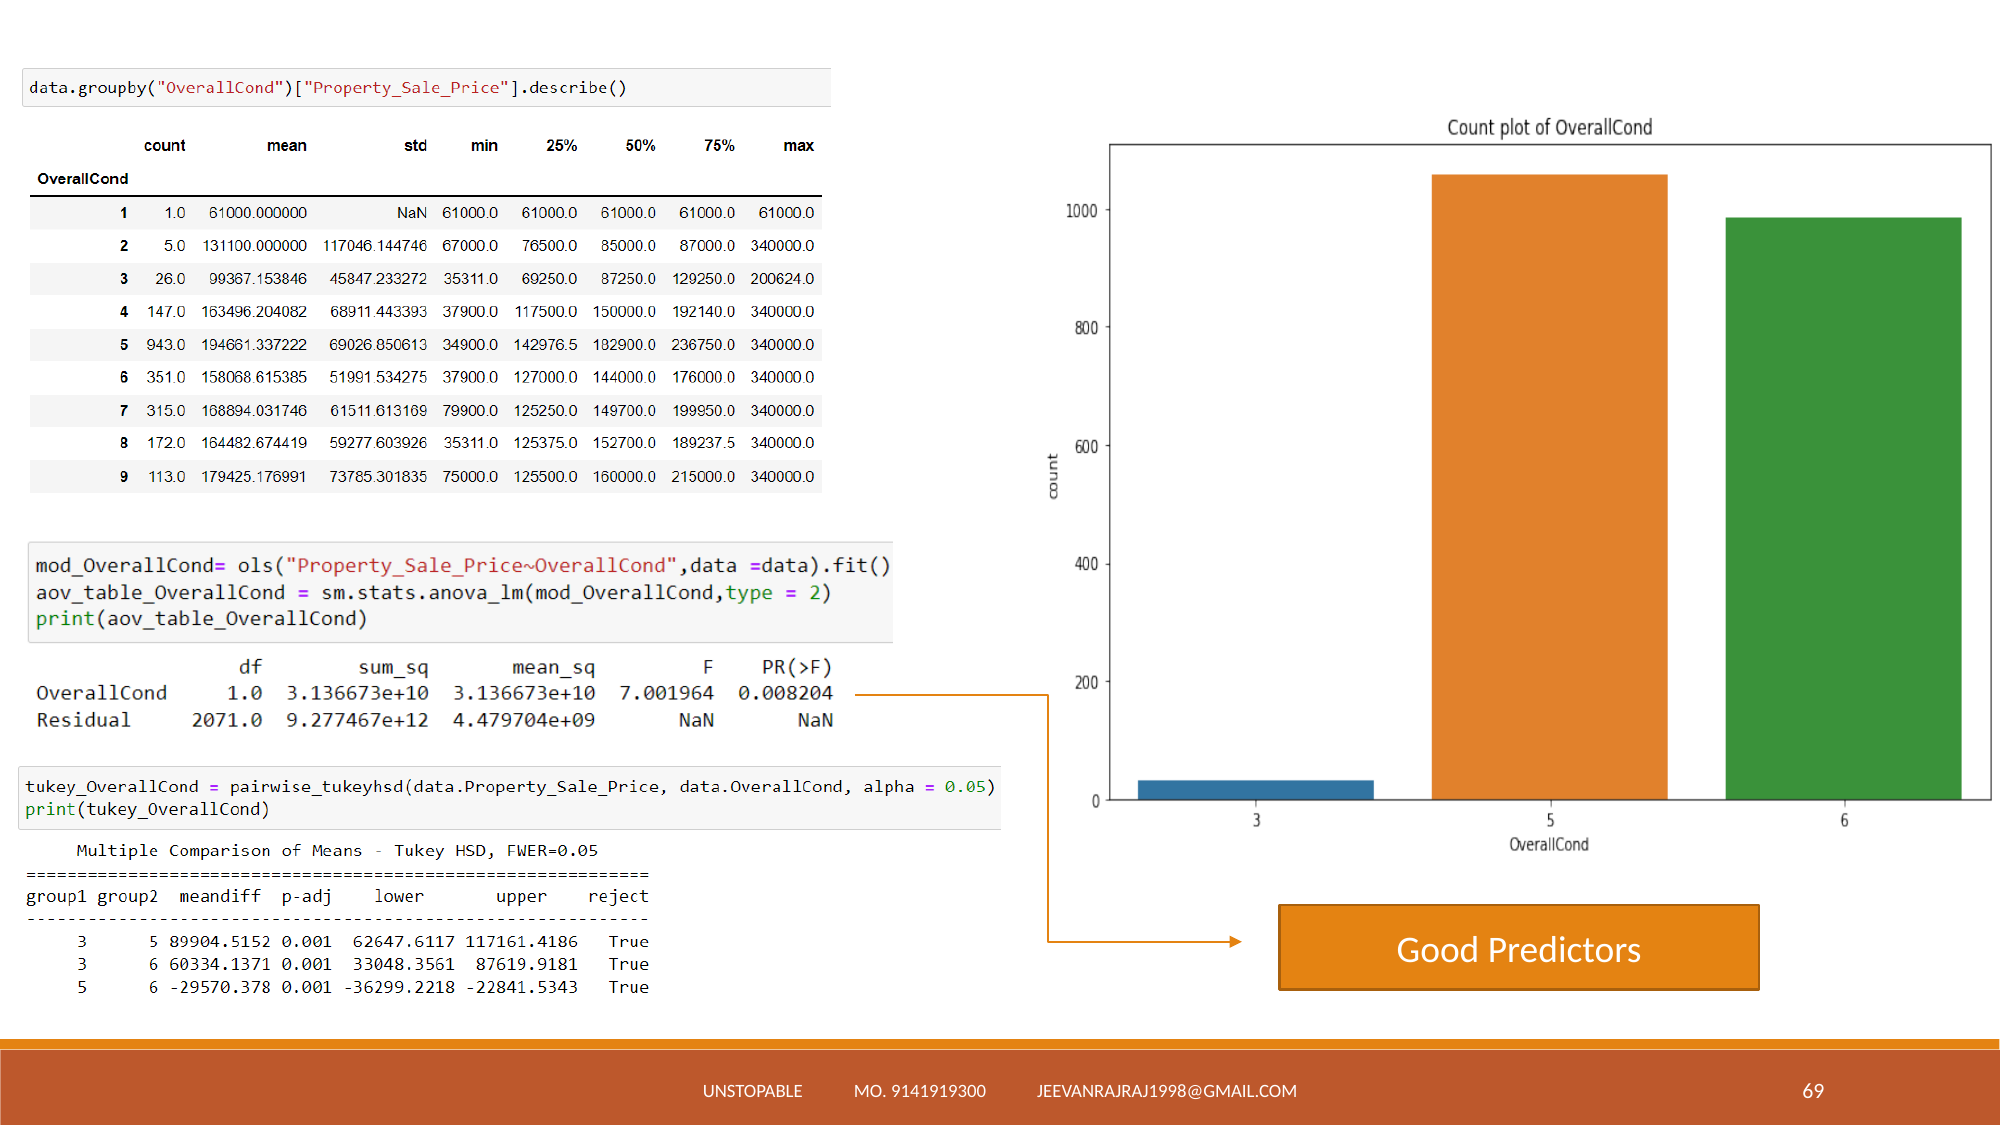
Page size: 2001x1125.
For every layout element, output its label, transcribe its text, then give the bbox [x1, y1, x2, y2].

picture [12, 759, 1001, 1004]
footer unstopable Mo. 9141919300 jeevanrajraj1998@gmail.com [604, 1059, 1396, 1120]
text_box Good Predictors [1278, 904, 1760, 991]
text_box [854, 694, 1243, 943]
picture [19, 63, 831, 499]
slide_number 69 [1624, 1059, 1840, 1120]
picture [1037, 105, 2000, 866]
picture [19, 536, 894, 748]
